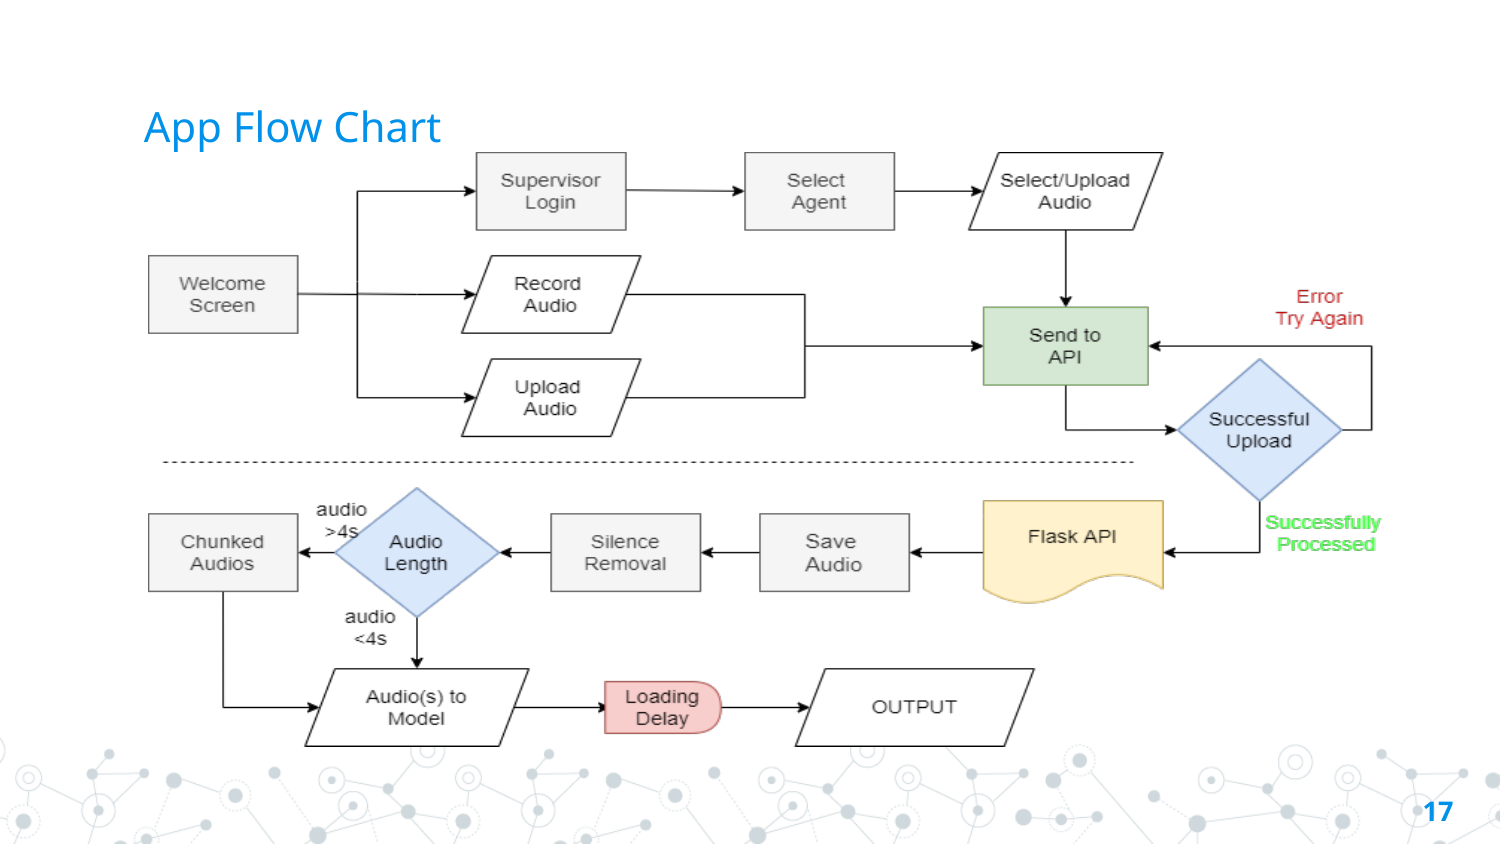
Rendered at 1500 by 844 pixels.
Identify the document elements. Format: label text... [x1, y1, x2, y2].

slide_number 17 [1378, 779, 1469, 844]
picture [0, 0, 1500, 844]
title App Flow Chart [128, 50, 1372, 166]
